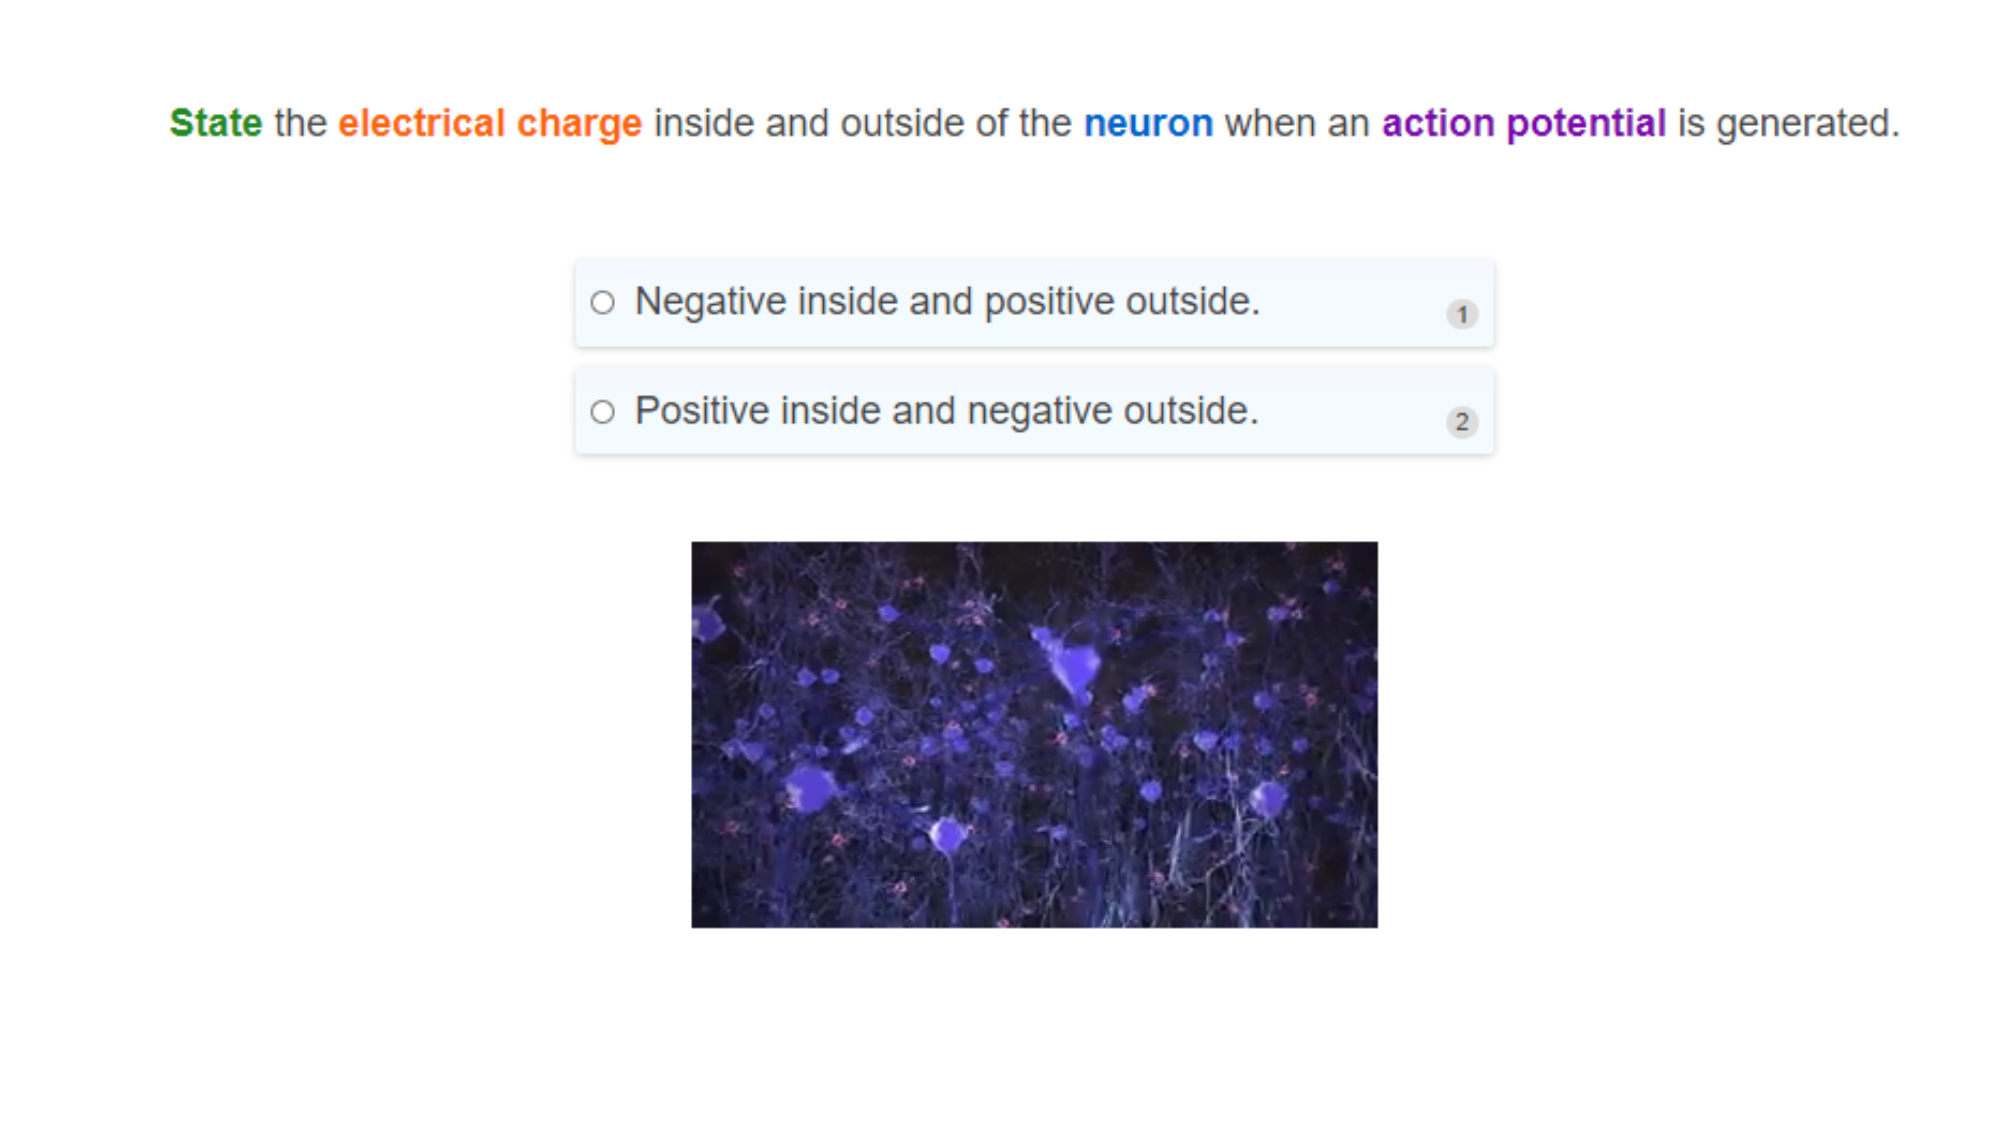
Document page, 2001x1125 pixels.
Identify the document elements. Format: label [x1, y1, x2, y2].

picture [126, 83, 1934, 963]
